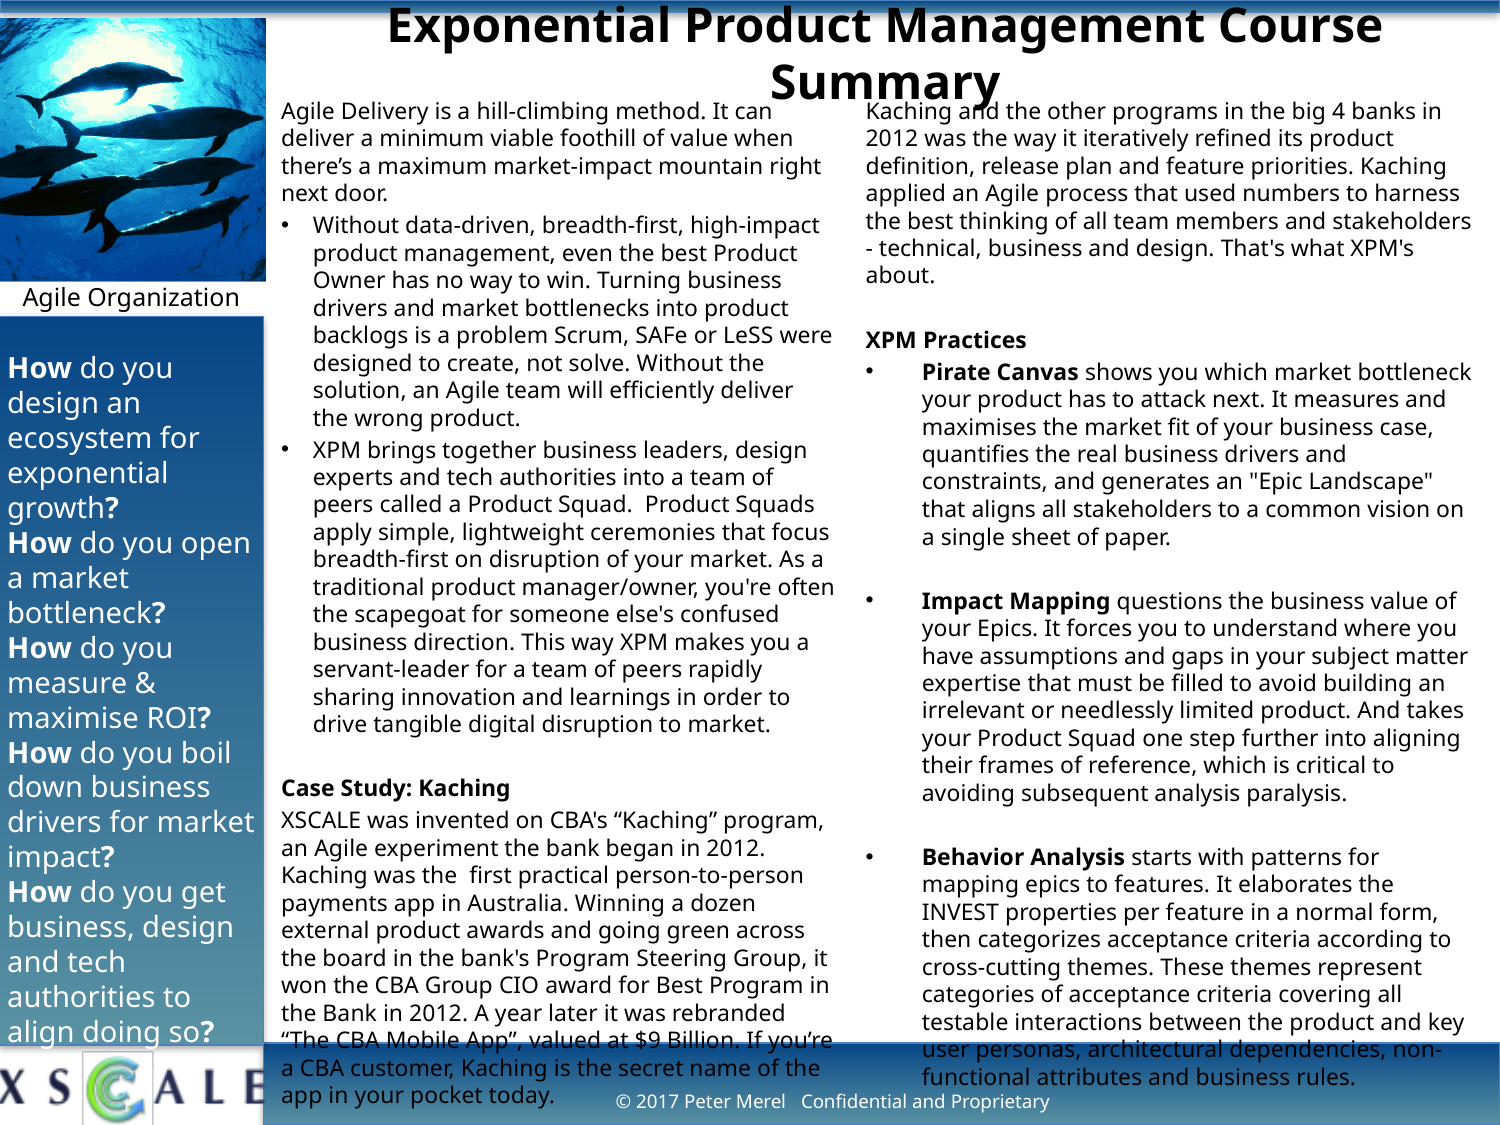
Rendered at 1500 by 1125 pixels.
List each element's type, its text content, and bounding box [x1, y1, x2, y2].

title Exponential Product Management Course Summary [281, 8, 1490, 88]
list Agile Delivery is a hill-climbing method. It can deliver a minimum viable foothill of value when there’s a maximum market-impact mountain right next door. Without data-driven, breadth-first, high-impact product management, even the best Product Owner has no way to win. Turning business drivers and market bottlenecks into product backlogs is a problem Scrum, SAFe or LeSS were designed to create, not solve. Without the solution, an Agile team will efficiently deliver the wrong product. XPM brings together business leaders, design experts and tech authorities into a team of peers called a Product Squad. Product Squads apply simple, lightweight ceremonies that focus breadth-first on disruption of your market. As a traditional product manager/owner, you're often the scapegoat for someone else's confused business direction. This way XPM makes you a servant-leader for a team of peers rapidly sharing innovation and learnings in order to drive tangible digital disruption to market. Case Study: Kaching XSCALE was invented on CBA's “Kaching” program, an Agile experiment the bank began in 2012. Kaching was the first practical person-to-person payments app in Australia. Winning a dozen external product awards and going green across the board in the bank's Program Steering Group, it won the CBA Group CIO award for Best Program in the Bank in 2012. A year later it was rebranded “The CBA Mobile App”, valued at $9 Billion. If you’re a CBA customer, Kaching is the secret name of the app in your pocket today. [265, 88, 850, 980]
text_box How do you design an ecosystem for exponential growth? How do you open a market bottleneck? How do you measure & maximise ROI? How do you boil down business drivers for market impact? How do you get business, design and tech authorities to align doing so? [0, 343, 279, 1055]
picture [0, 18, 266, 282]
list Kaching and the other programs in the big 4 banks in 2012 was the way it iteratively refined its product definition, release plan and feature priorities. Kaching applied an Agile process that used numbers to harness the best thinking of all team members and stakeholders - technical, business and design. That's what XPM's about. XPM Practices Pirate Canvas shows you which market bottleneck your product has to attack next. It measures and maximises the market fit of your business case, quantifies the real business drivers and constraints, and generates an "Epic Landscape" that aligns all stakeholders to a common vision on a single sheet of paper. Impact Mapping questions the business value of your Epics. It forces you to understand where you have assumptions and gaps in your subject matter expertise that must be filled to avoid building an irrelevant or needlessly limited product. And takes your Product Squad one step further into aligning their frames of reference, which is critical to avoiding subsequent analysis paralysis. Behavior Analysis starts with patterns for mapping epics to features. It elaborates the INVEST properties per feature in a normal form, then categorizes acceptance criteria according to cross-cutting themes. These themes represent categories of acceptance criteria covering all testable interactions between the product and key user personas, architectural dependencies, non-functional attributes and business rules. [850, 88, 1490, 1002]
